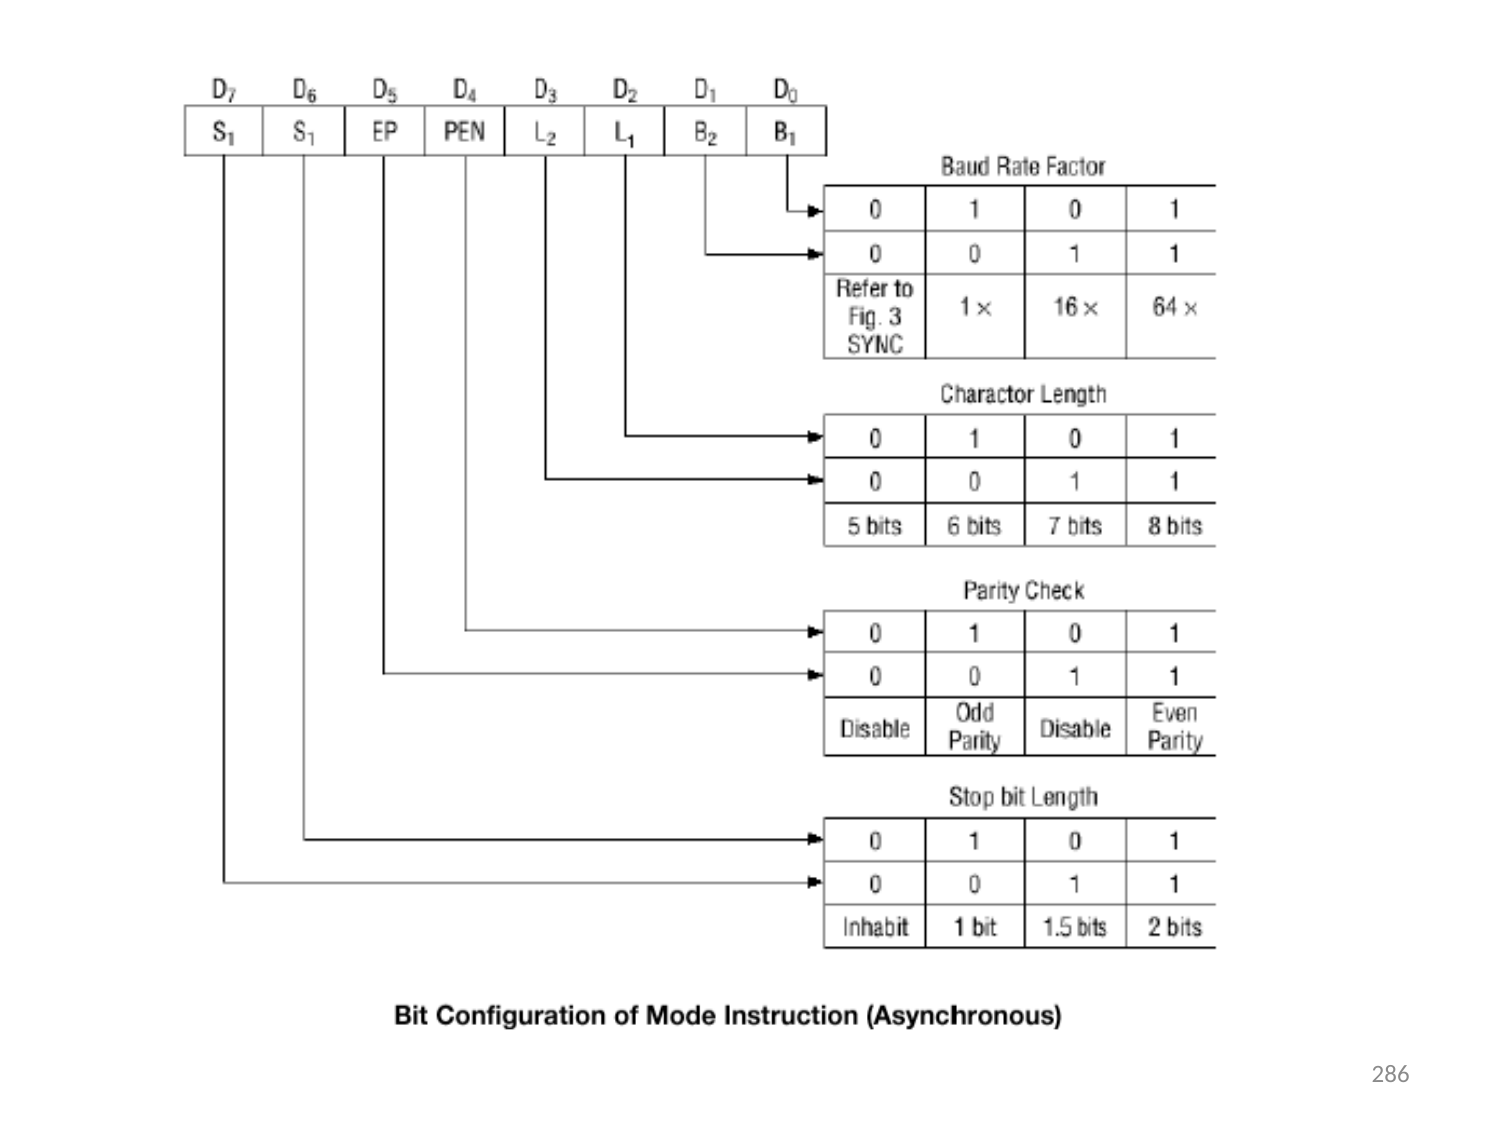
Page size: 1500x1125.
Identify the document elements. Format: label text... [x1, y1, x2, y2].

picture [149, 62, 1238, 959]
picture [387, 987, 1068, 1040]
slide_number 286 [1074, 1042, 1425, 1103]
